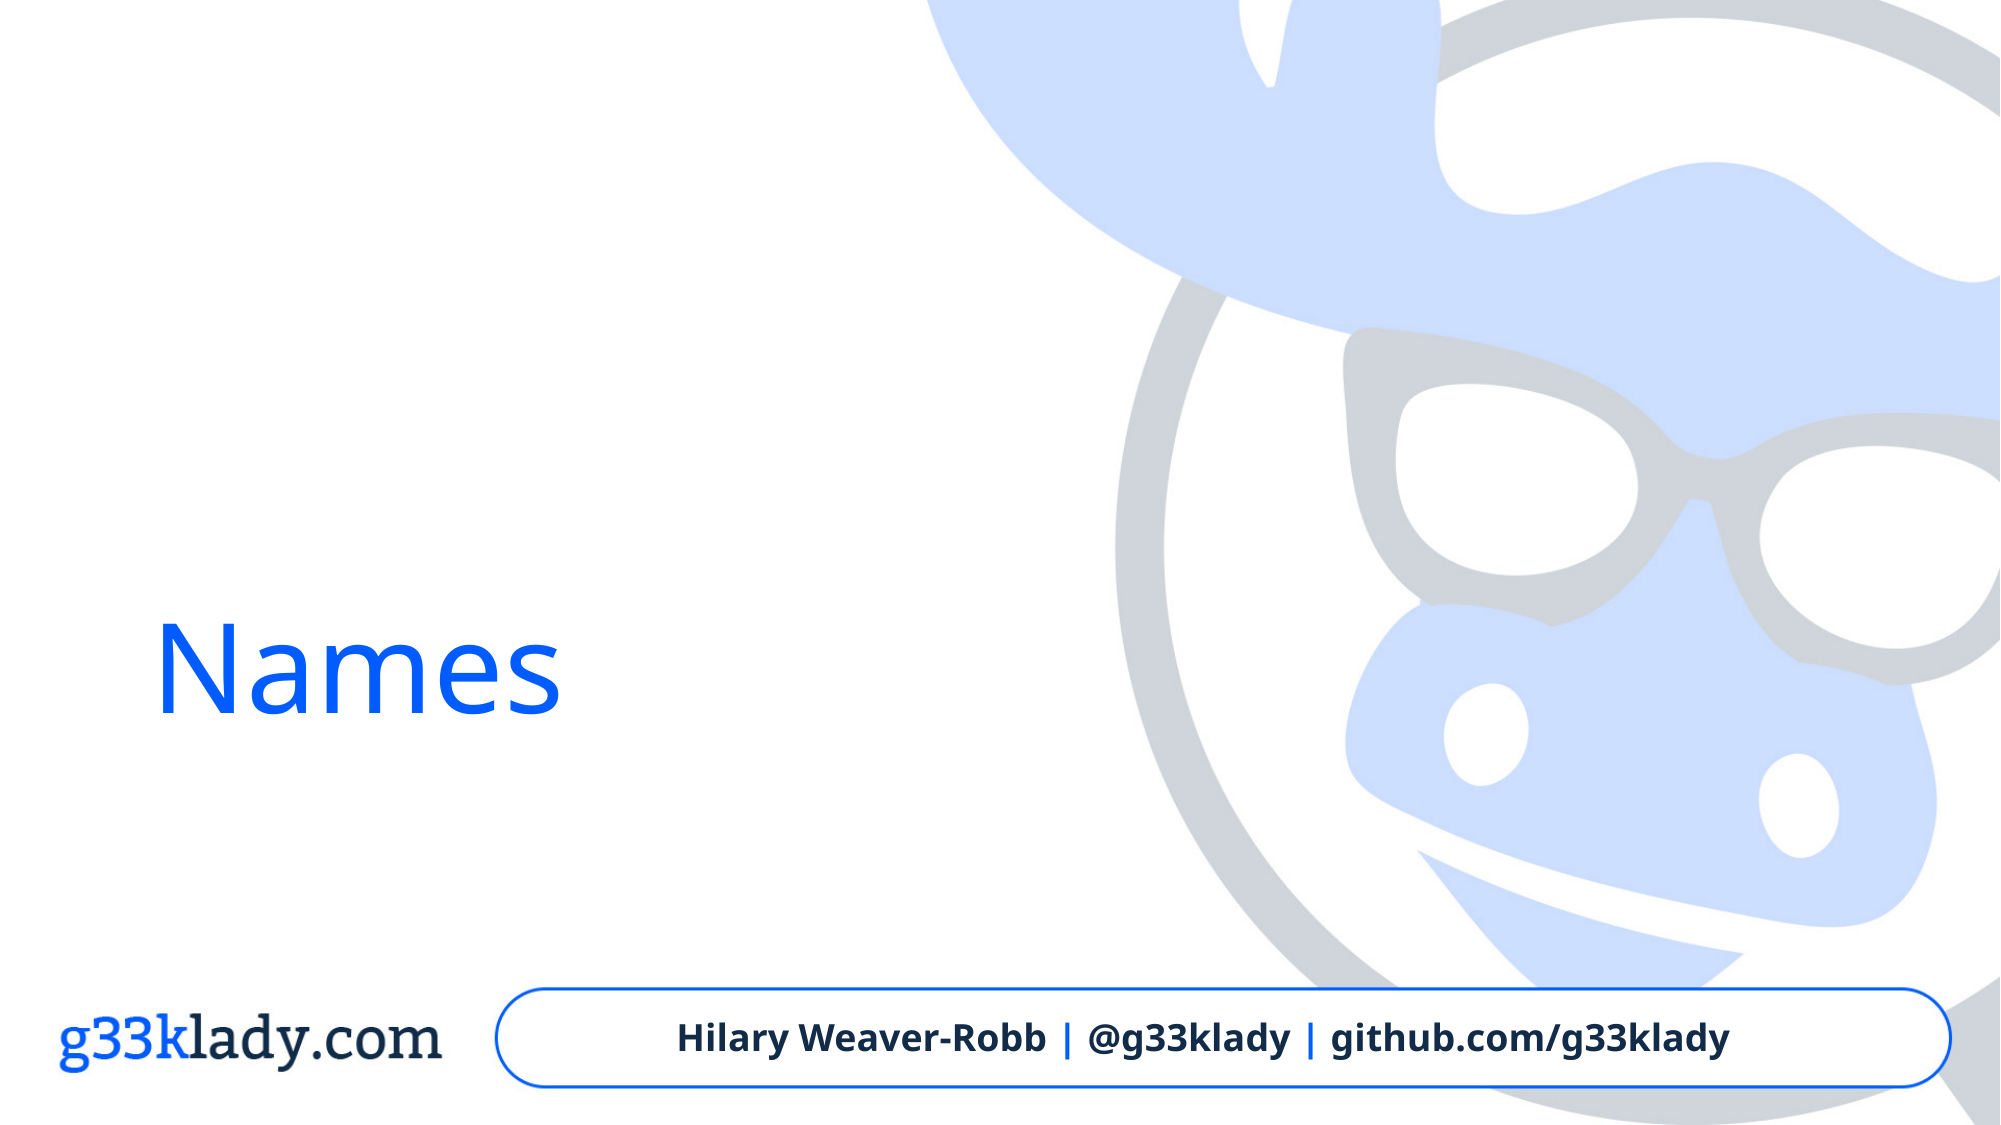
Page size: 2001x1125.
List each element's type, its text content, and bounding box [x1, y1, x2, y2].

picture [0, 0, 2000, 1125]
title Names [136, 280, 1862, 749]
